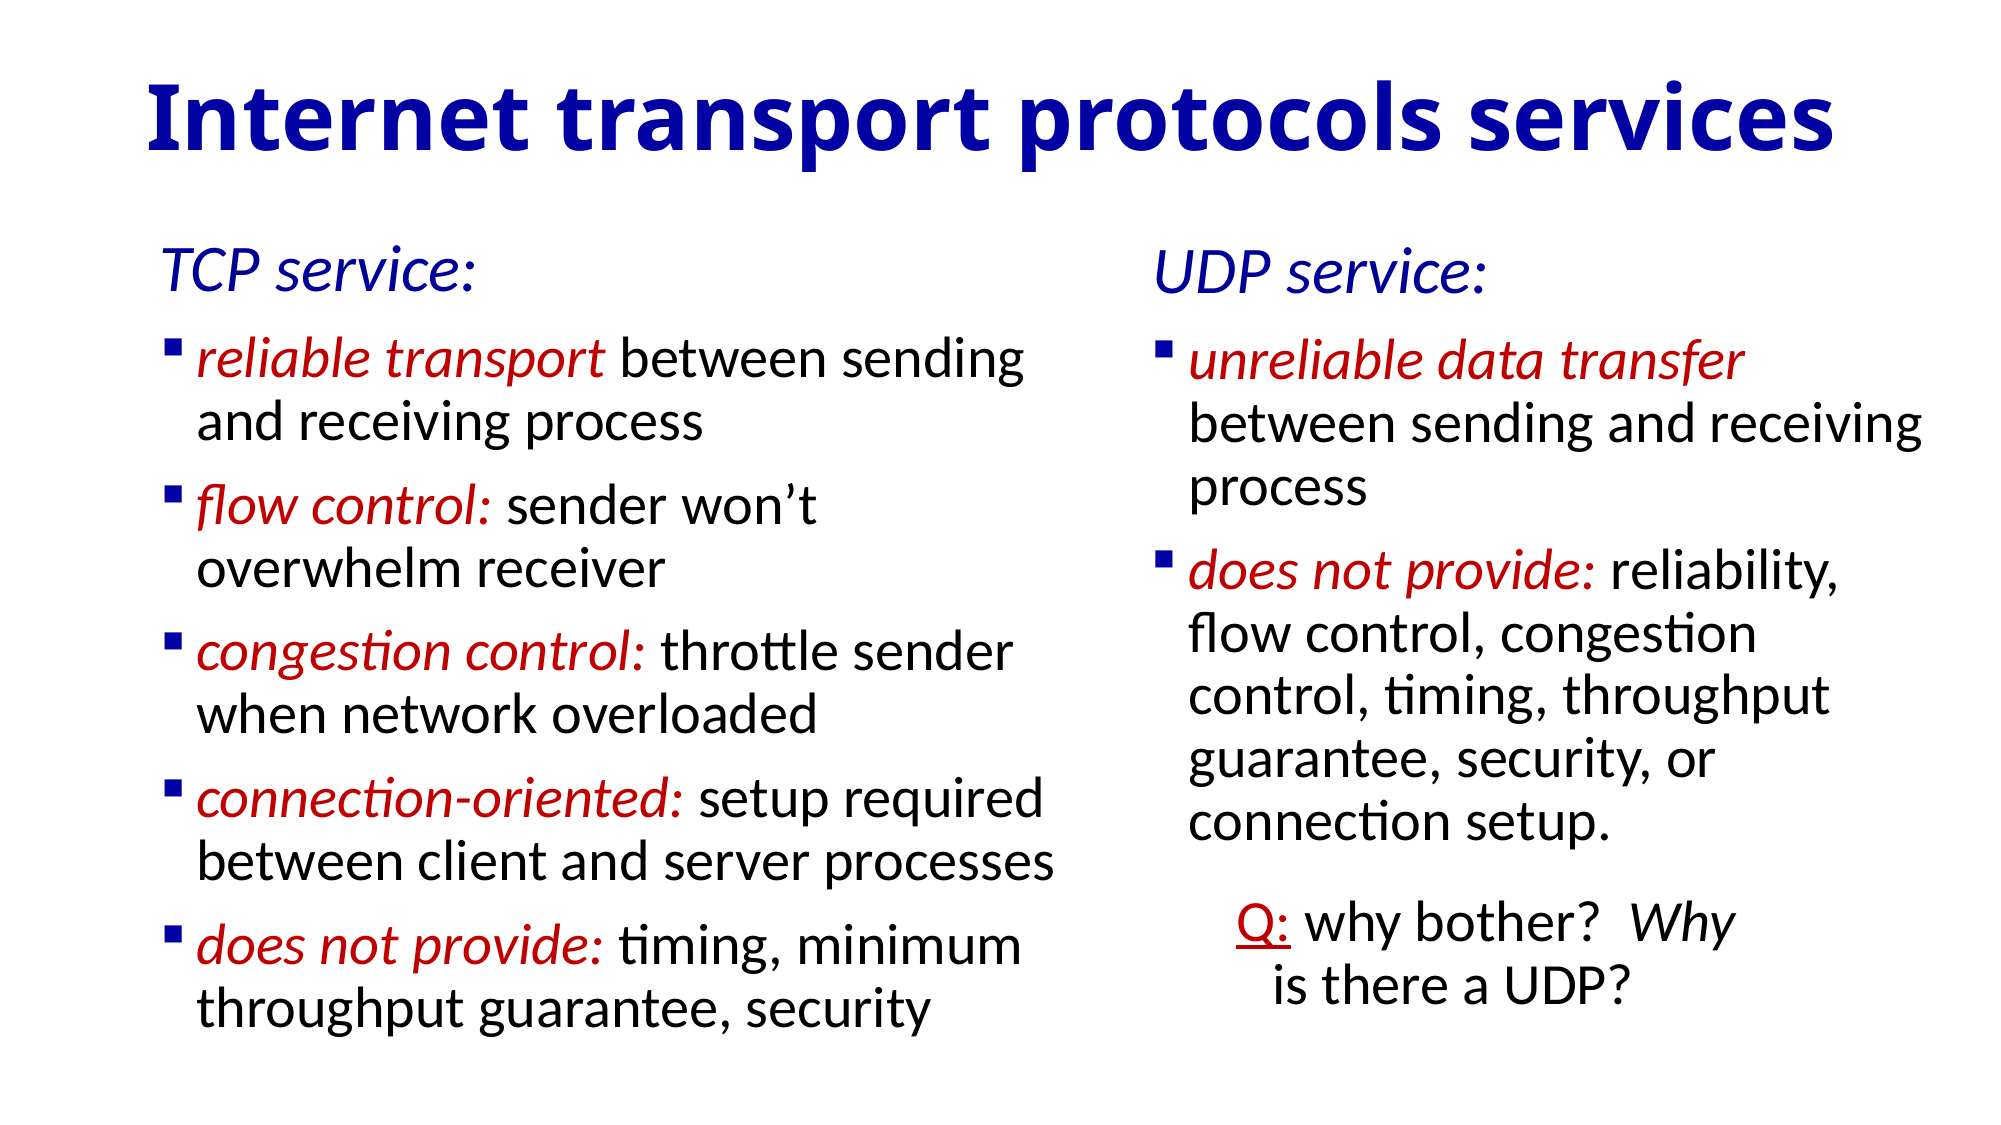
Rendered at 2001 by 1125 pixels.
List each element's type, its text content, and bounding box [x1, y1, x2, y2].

title Internet transport protocols services [131, 47, 1856, 195]
text_box TCP service: reliable transport between sending and receiving process flow control: sender won’t overwhelm receiver congestion control: throttle sender when network overloaded connection-oriented: setup required between client and server processes does not provide: timing, minimum throughput guarantee, security [123, 226, 1111, 1040]
text_box Q: why bother? Why is there a UDP? [1200, 883, 1800, 1091]
text_box UDP service: unreliable data transfer between sending and receiving process does not provide: reliability, flow control, congestion control, timing, throughput guarantee, security, or connection setup. [1135, 228, 1963, 992]
